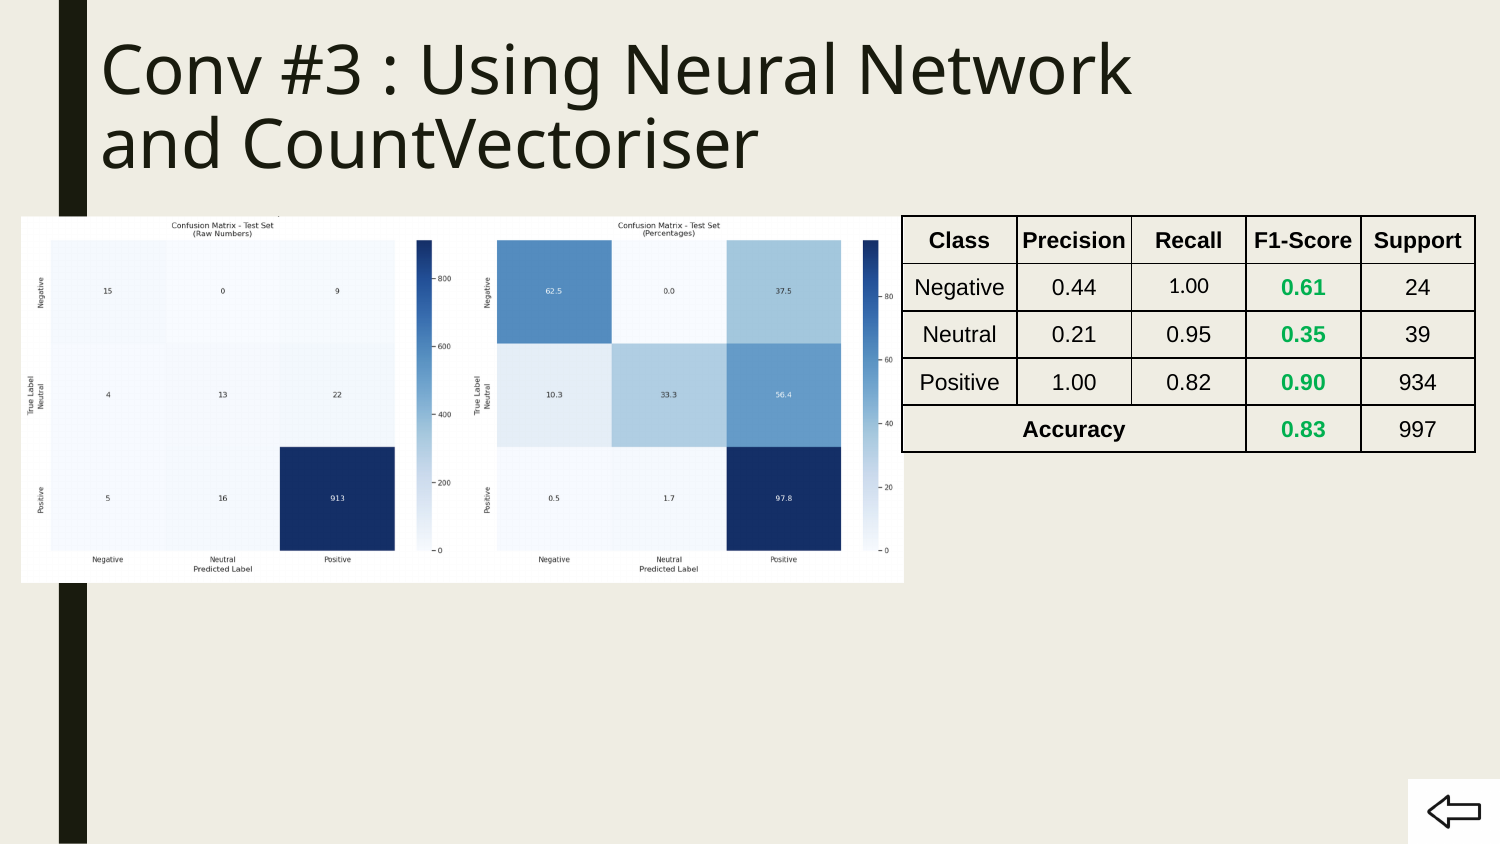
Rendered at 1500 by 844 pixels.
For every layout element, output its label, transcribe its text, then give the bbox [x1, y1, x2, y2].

table_cell 1.00 [1018, 359, 1131, 404]
table_cell 0.61 [1247, 264, 1360, 310]
table_cell Positive [908, 359, 1016, 404]
table_cell 0.83 [1247, 406, 1360, 451]
table_header Precision [1018, 217, 1131, 263]
picture [1408, 779, 1500, 844]
table_cell 0.82 [1132, 359, 1245, 404]
table_cell 0.44 [1018, 264, 1131, 310]
table_header Support [1362, 217, 1474, 263]
table_cell 39 [1362, 312, 1474, 357]
picture [20, 215, 904, 583]
table_cell Neutral [908, 312, 1016, 357]
table_cell 0.21 [1018, 312, 1131, 357]
table_cell 0.90 [1247, 359, 1360, 404]
table_header Recall [1132, 217, 1245, 263]
table_header Class [905, 217, 1016, 263]
table_cell 934 [1362, 359, 1474, 404]
title Conv #3 : Using Neural Network and CountVectoriser [88, 30, 1271, 214]
table_cell 0.95 [1132, 312, 1245, 357]
table_cell 24 [1362, 264, 1474, 310]
table_cell 0.35 [1247, 312, 1360, 357]
table_cell Negative [908, 264, 1016, 310]
table_cell Accuracy [908, 406, 1245, 451]
table_cell 1.00 [1132, 264, 1245, 310]
table_cell 997 [1362, 406, 1474, 451]
table_header F1-Score [1247, 217, 1360, 263]
